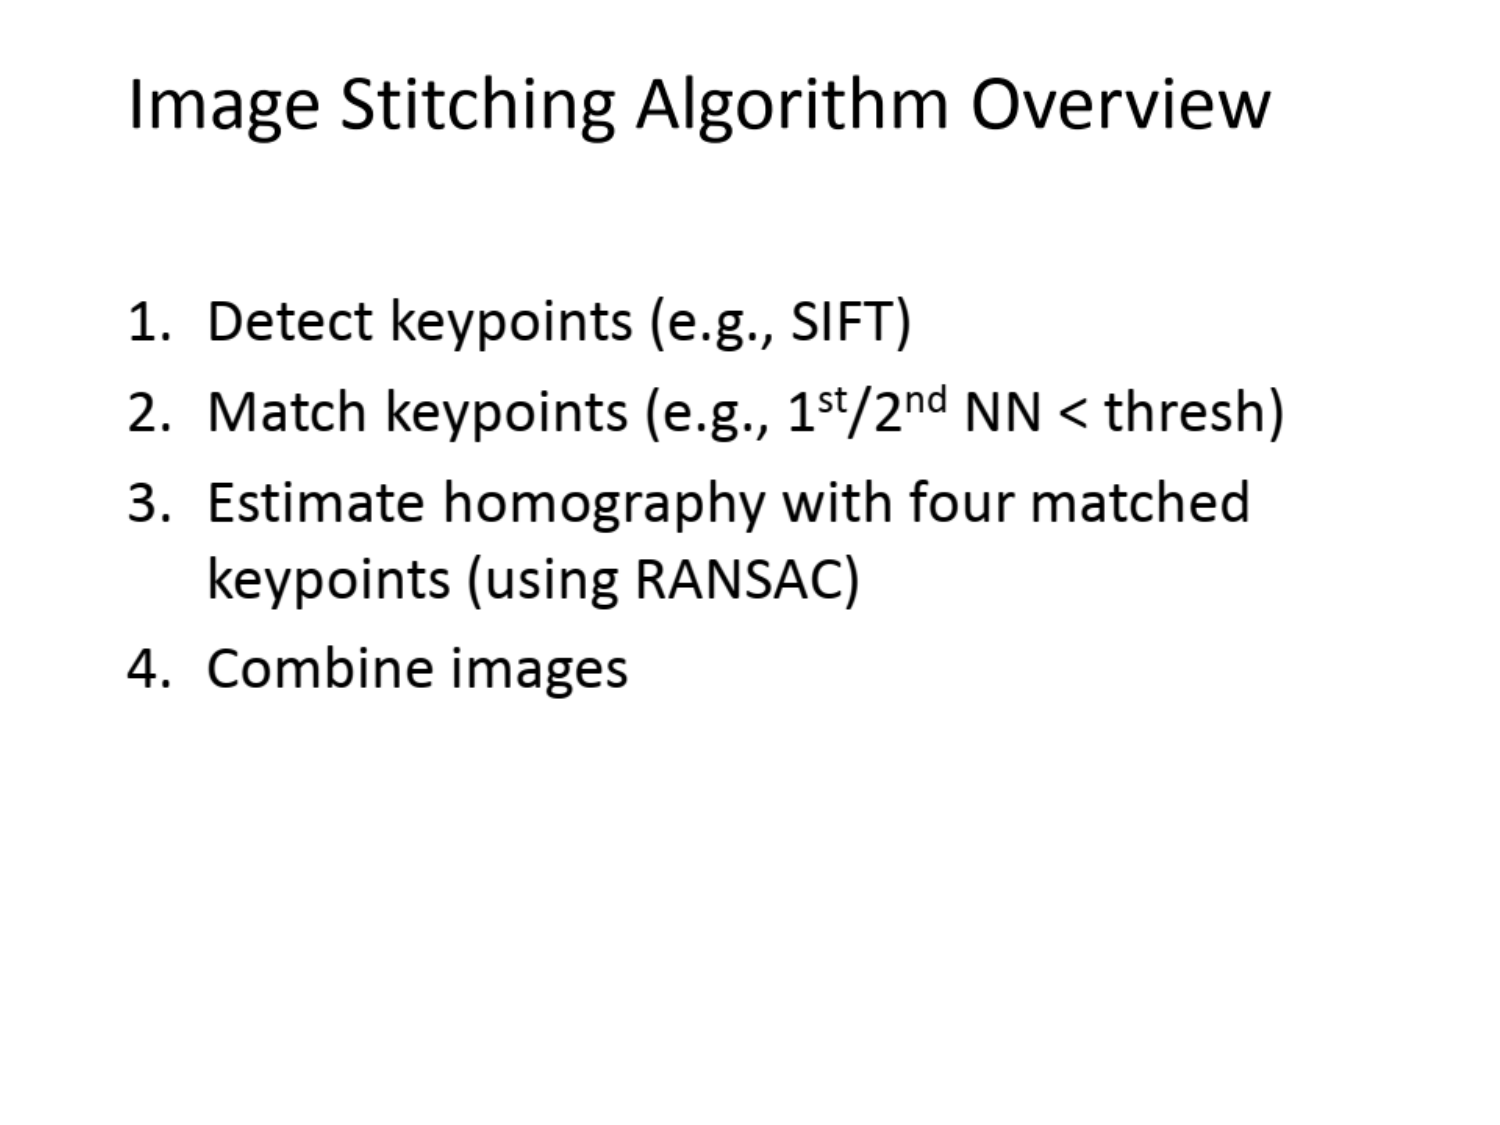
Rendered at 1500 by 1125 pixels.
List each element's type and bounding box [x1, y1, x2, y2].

picture [41, 31, 1458, 1094]
